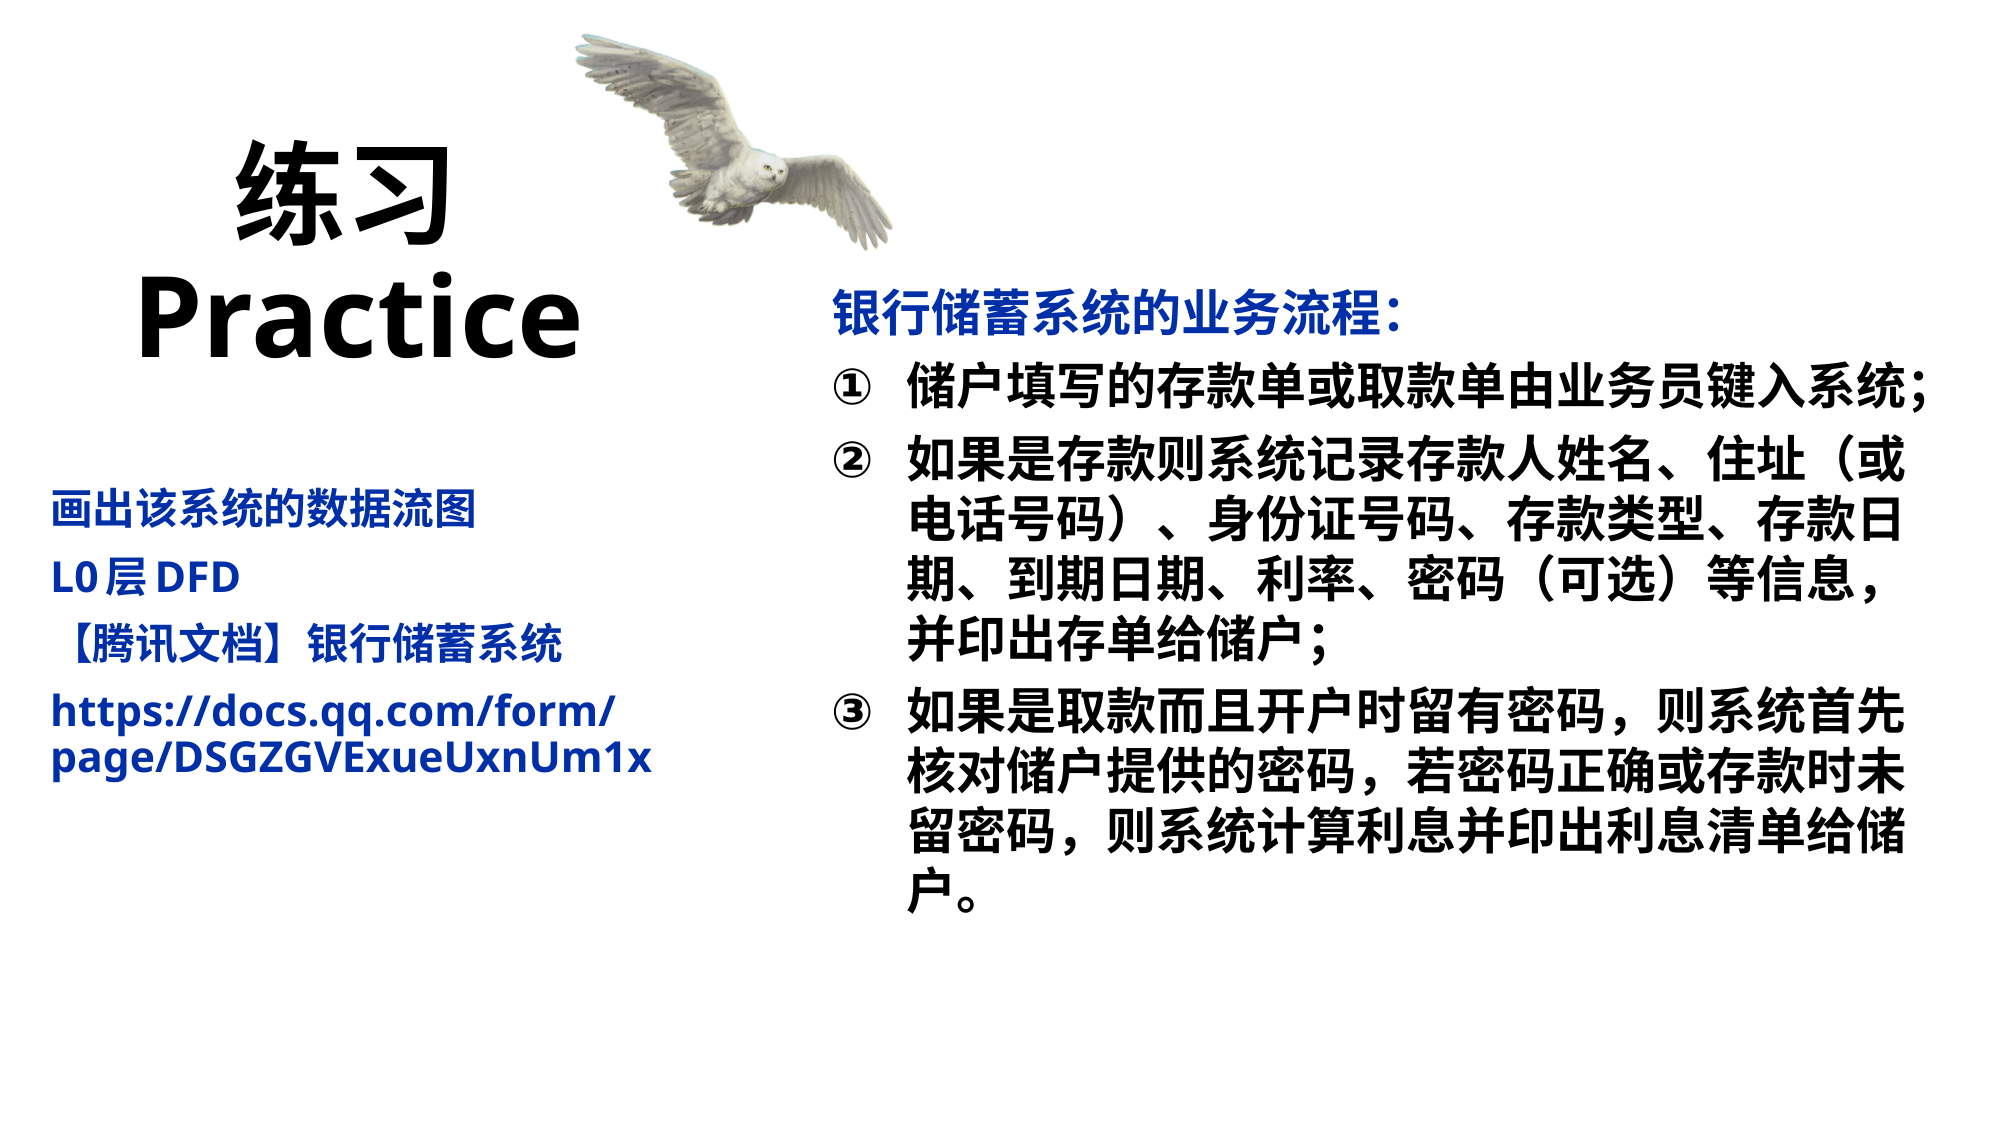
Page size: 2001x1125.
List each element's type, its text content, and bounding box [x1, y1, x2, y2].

text_box 银行储蓄系统的业务流程： 储户填写的存款单或取款单由业务员键入系统； 如果是存款则系统记录存款人姓名、住址（或电话号码）、身份证号码、存款类型、存款日期、到期日期、利率、密码（可选）等信息，并印出存单给储户； 如果是取款而且开户时留有密码，则系统首先核对储户提供的密码，若密码正确或存款时未留密码，则系统计算利息并印出利息清单给储户。 [816, 274, 1932, 1125]
text_box 画出该系统的数据流图 L0层DFD 【腾讯文档】银行储蓄系统 https://docs.qq.com/form/page/DSGZGVExueUxnUm1x [35, 480, 763, 797]
text_box 练习 Practice [77, 107, 640, 390]
picture [573, 32, 894, 252]
